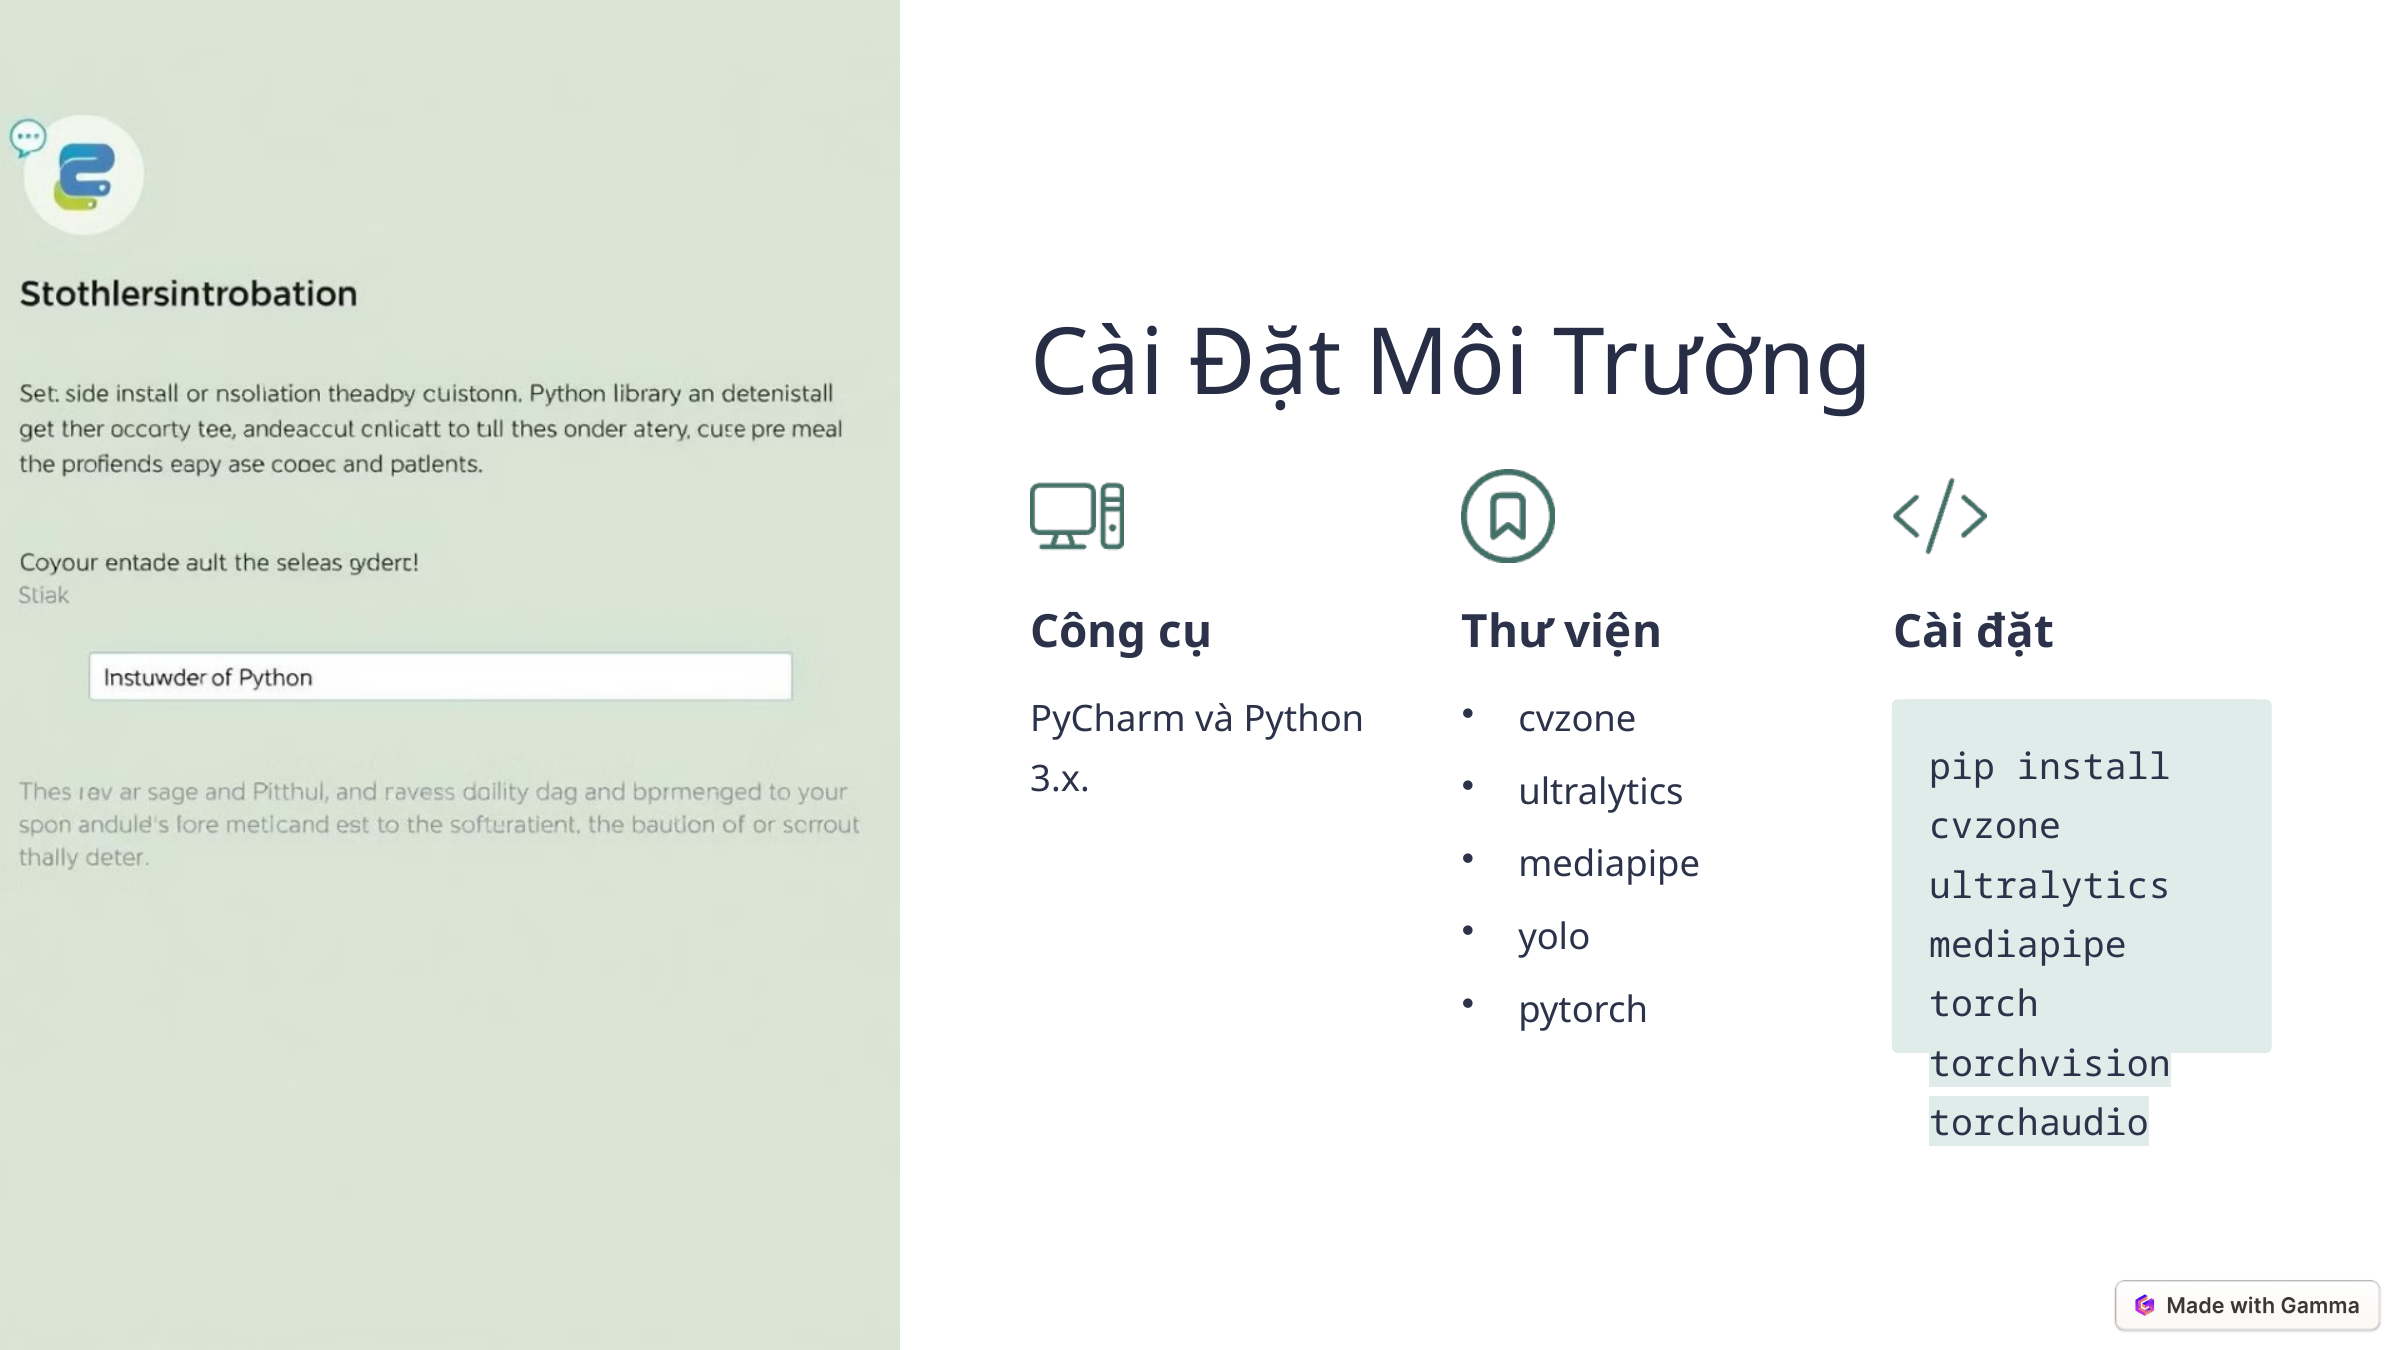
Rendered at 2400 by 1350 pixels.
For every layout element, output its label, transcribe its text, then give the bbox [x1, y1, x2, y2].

text_box PyCharm và Python 3.x. [1030, 679, 1407, 799]
text_box Cài Đặt Môi Trường [1030, 297, 1961, 414]
picture [1030, 469, 1124, 563]
picture [1461, 469, 1555, 563]
text_box mediapipe [1461, 824, 1838, 885]
picture [1893, 469, 1987, 563]
text_box Cài đặt [1893, 599, 2270, 658]
text_box pip install cvzone ultralytics mediapipe torch torchvision torchaudio [1929, 727, 2235, 1025]
text_box pytorch [1461, 969, 1838, 1030]
picture [2106, 1271, 2389, 1339]
text_box yolo [1461, 897, 1838, 957]
picture [0, 0, 900, 1350]
text_box [1891, 699, 2272, 1053]
text_box Thư viện [1461, 599, 1838, 658]
text_box Công cụ [1030, 599, 1407, 658]
text_box cvzone [1461, 679, 1838, 740]
text_box ultralytics [1461, 752, 1838, 812]
